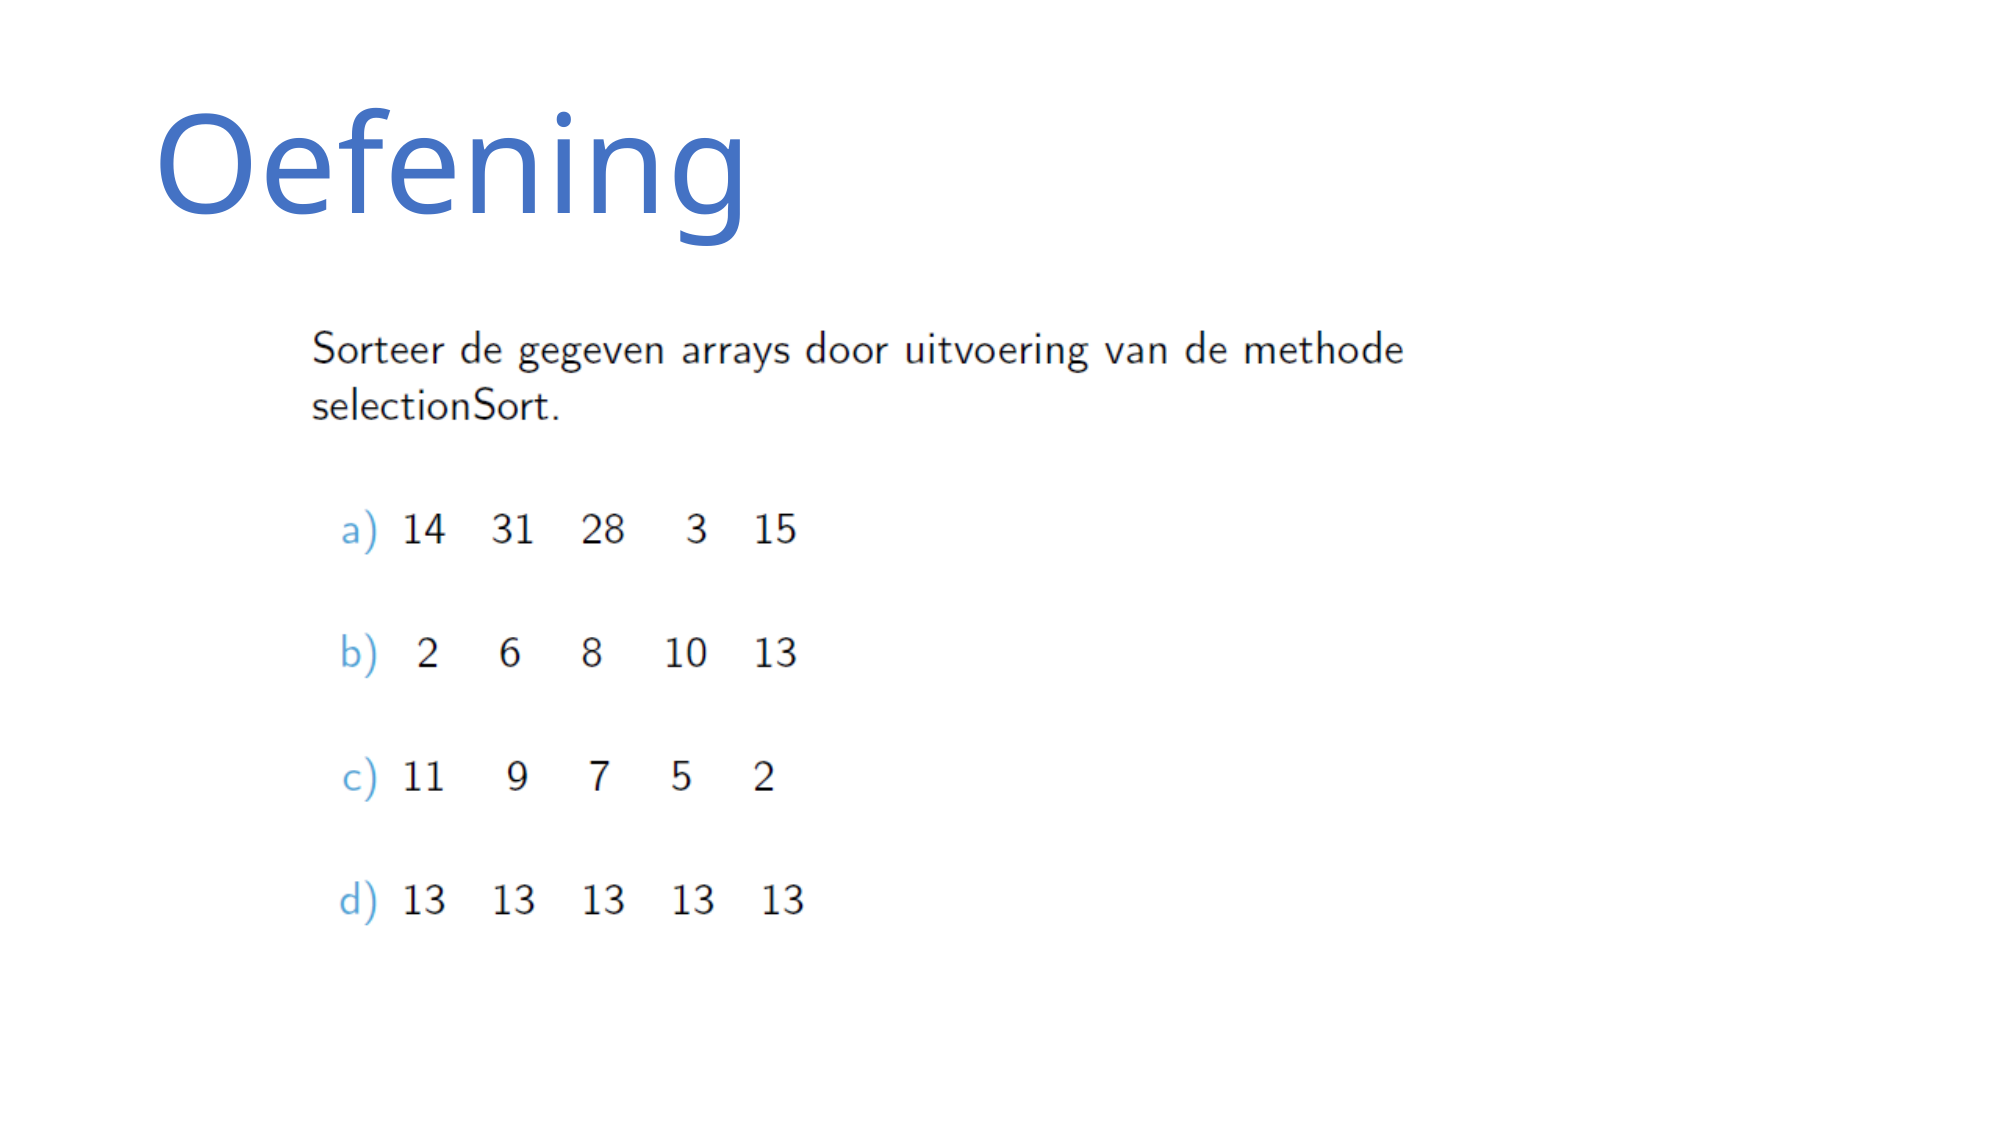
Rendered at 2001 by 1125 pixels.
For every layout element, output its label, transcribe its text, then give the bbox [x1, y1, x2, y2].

title Oefening [137, 59, 1863, 278]
picture [299, 309, 1414, 938]
